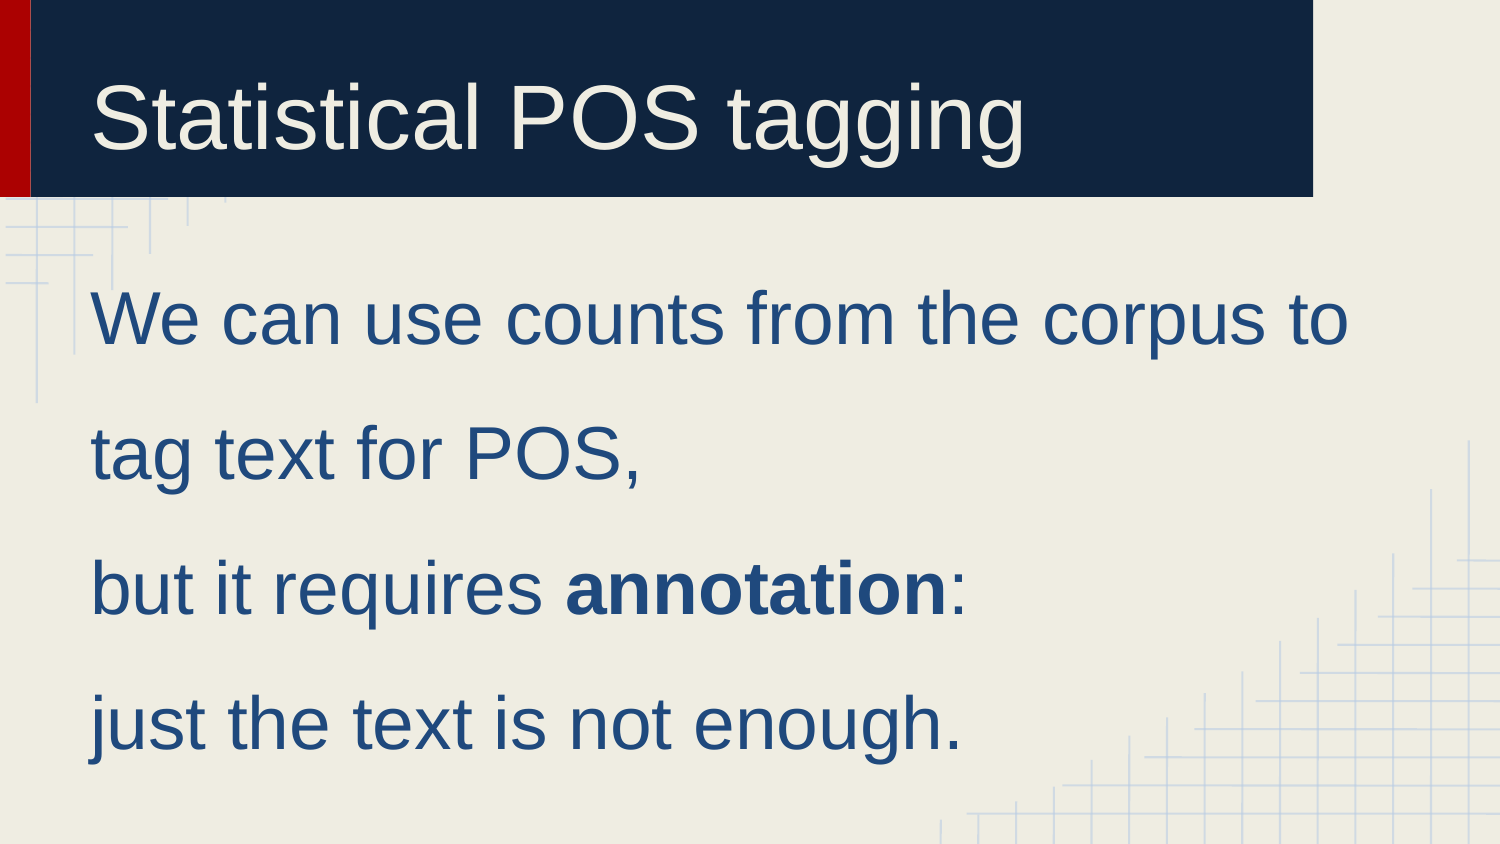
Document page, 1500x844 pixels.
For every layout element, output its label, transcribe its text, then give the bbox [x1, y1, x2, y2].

list We can use counts from the corpus to tag text for POS, but it requires annotation: just the text is not enough. [75, 209, 1394, 806]
title Statistical POS tagging [75, 16, 1276, 183]
